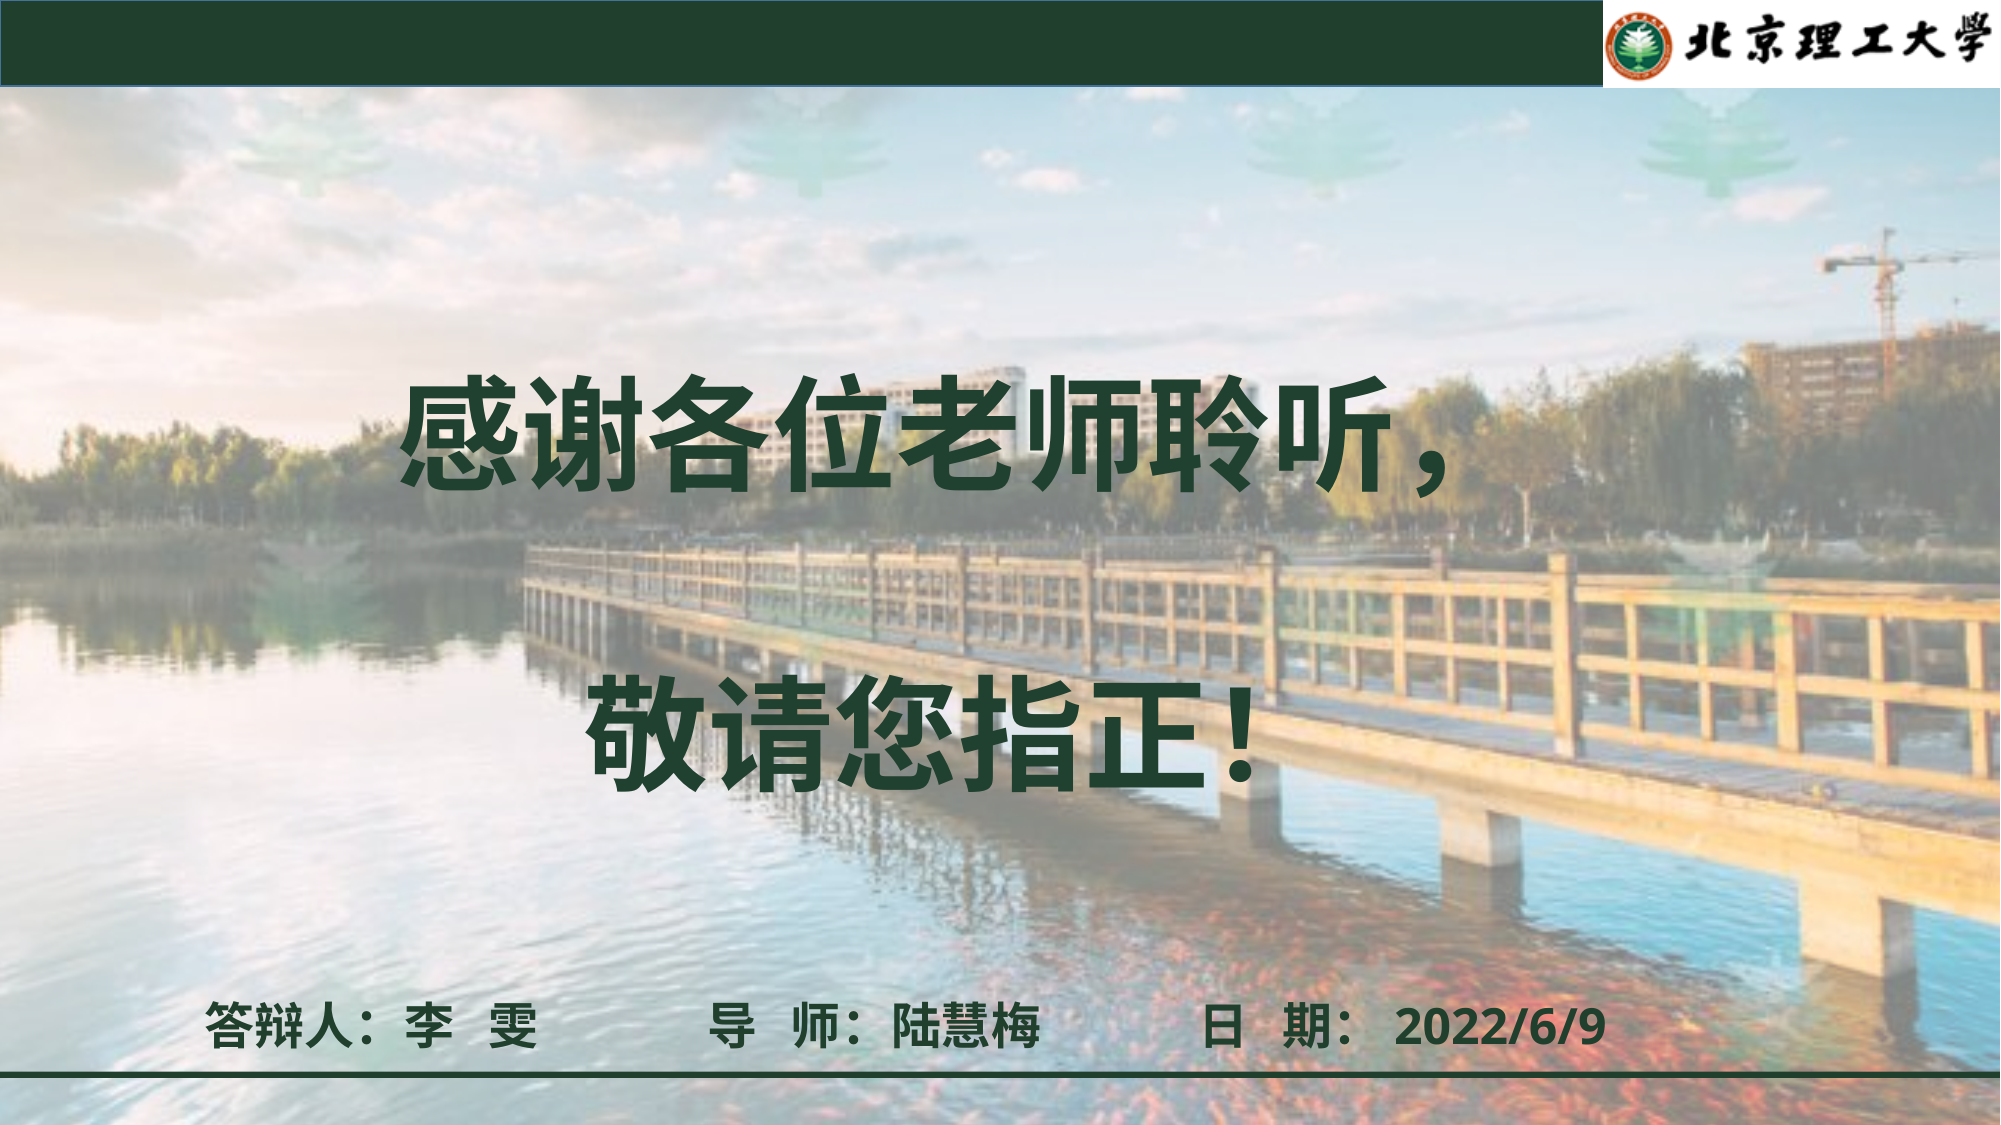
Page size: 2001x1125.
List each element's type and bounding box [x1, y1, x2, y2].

text_box [0, 0, 1603, 87]
picture [0, 0, 2000, 1125]
